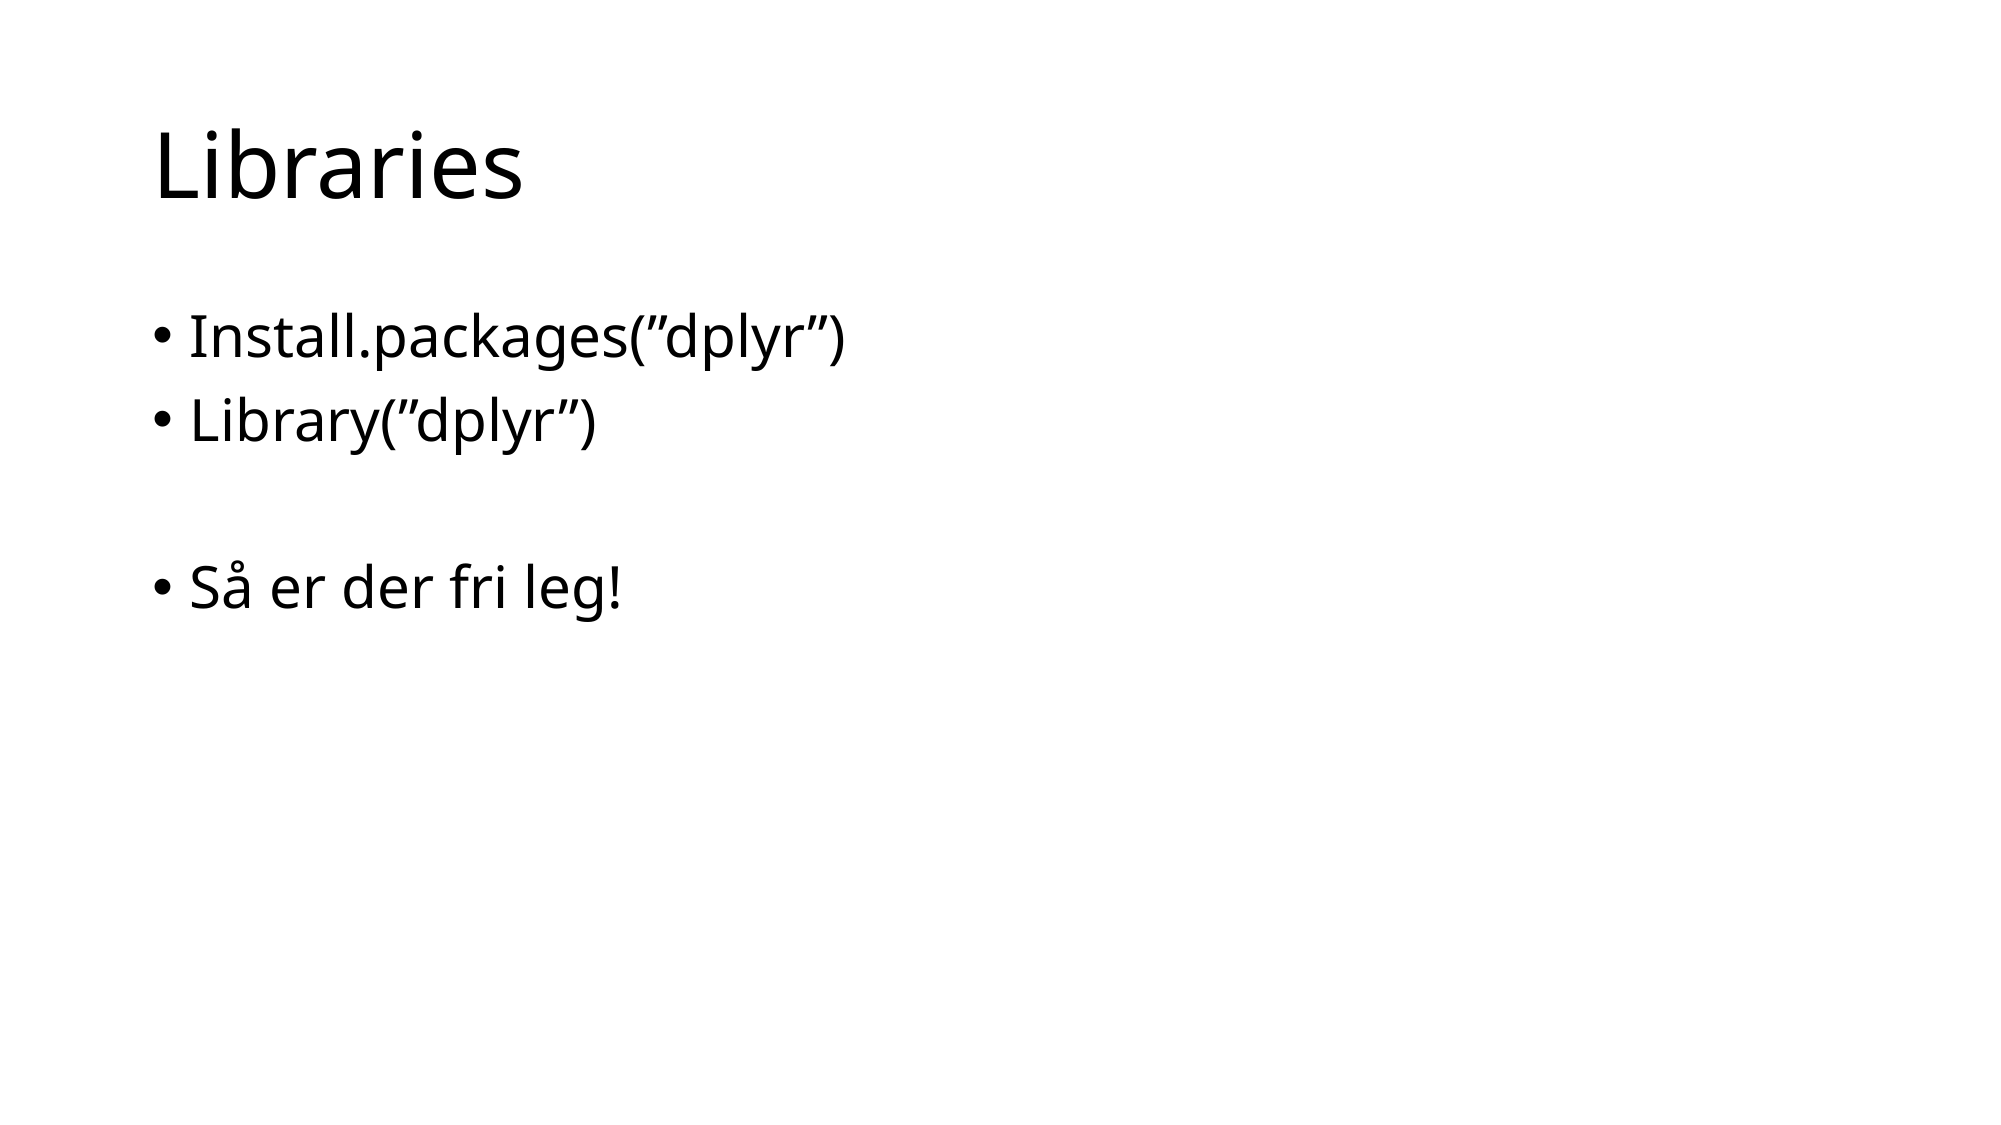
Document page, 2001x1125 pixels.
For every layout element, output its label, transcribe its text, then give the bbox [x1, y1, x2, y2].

title Libraries [137, 59, 1863, 278]
list Install.packages(”dplyr”) Library(”dplyr”) Så er der fri leg! [137, 299, 1863, 1014]
